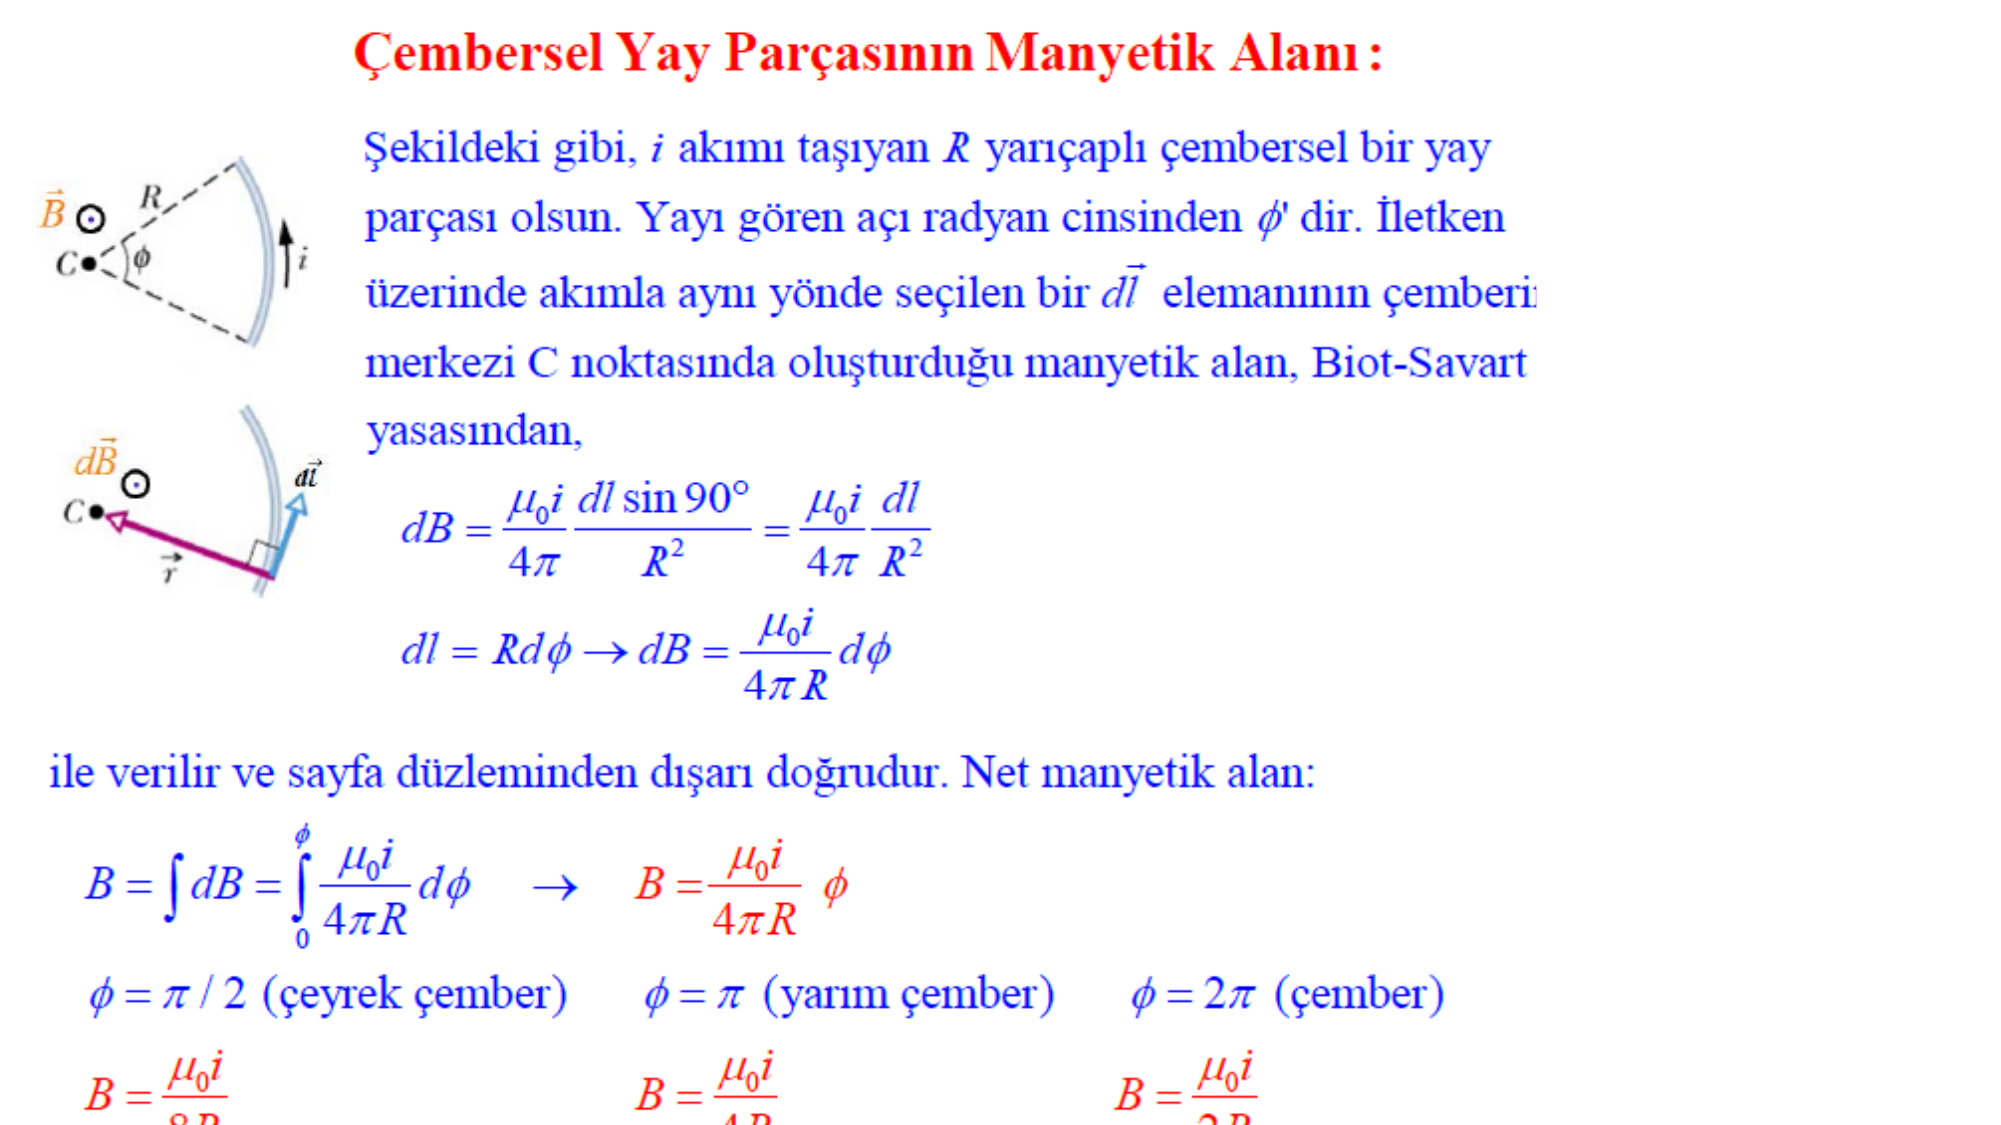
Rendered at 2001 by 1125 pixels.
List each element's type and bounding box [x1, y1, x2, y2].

list [15, 25, 1537, 1125]
